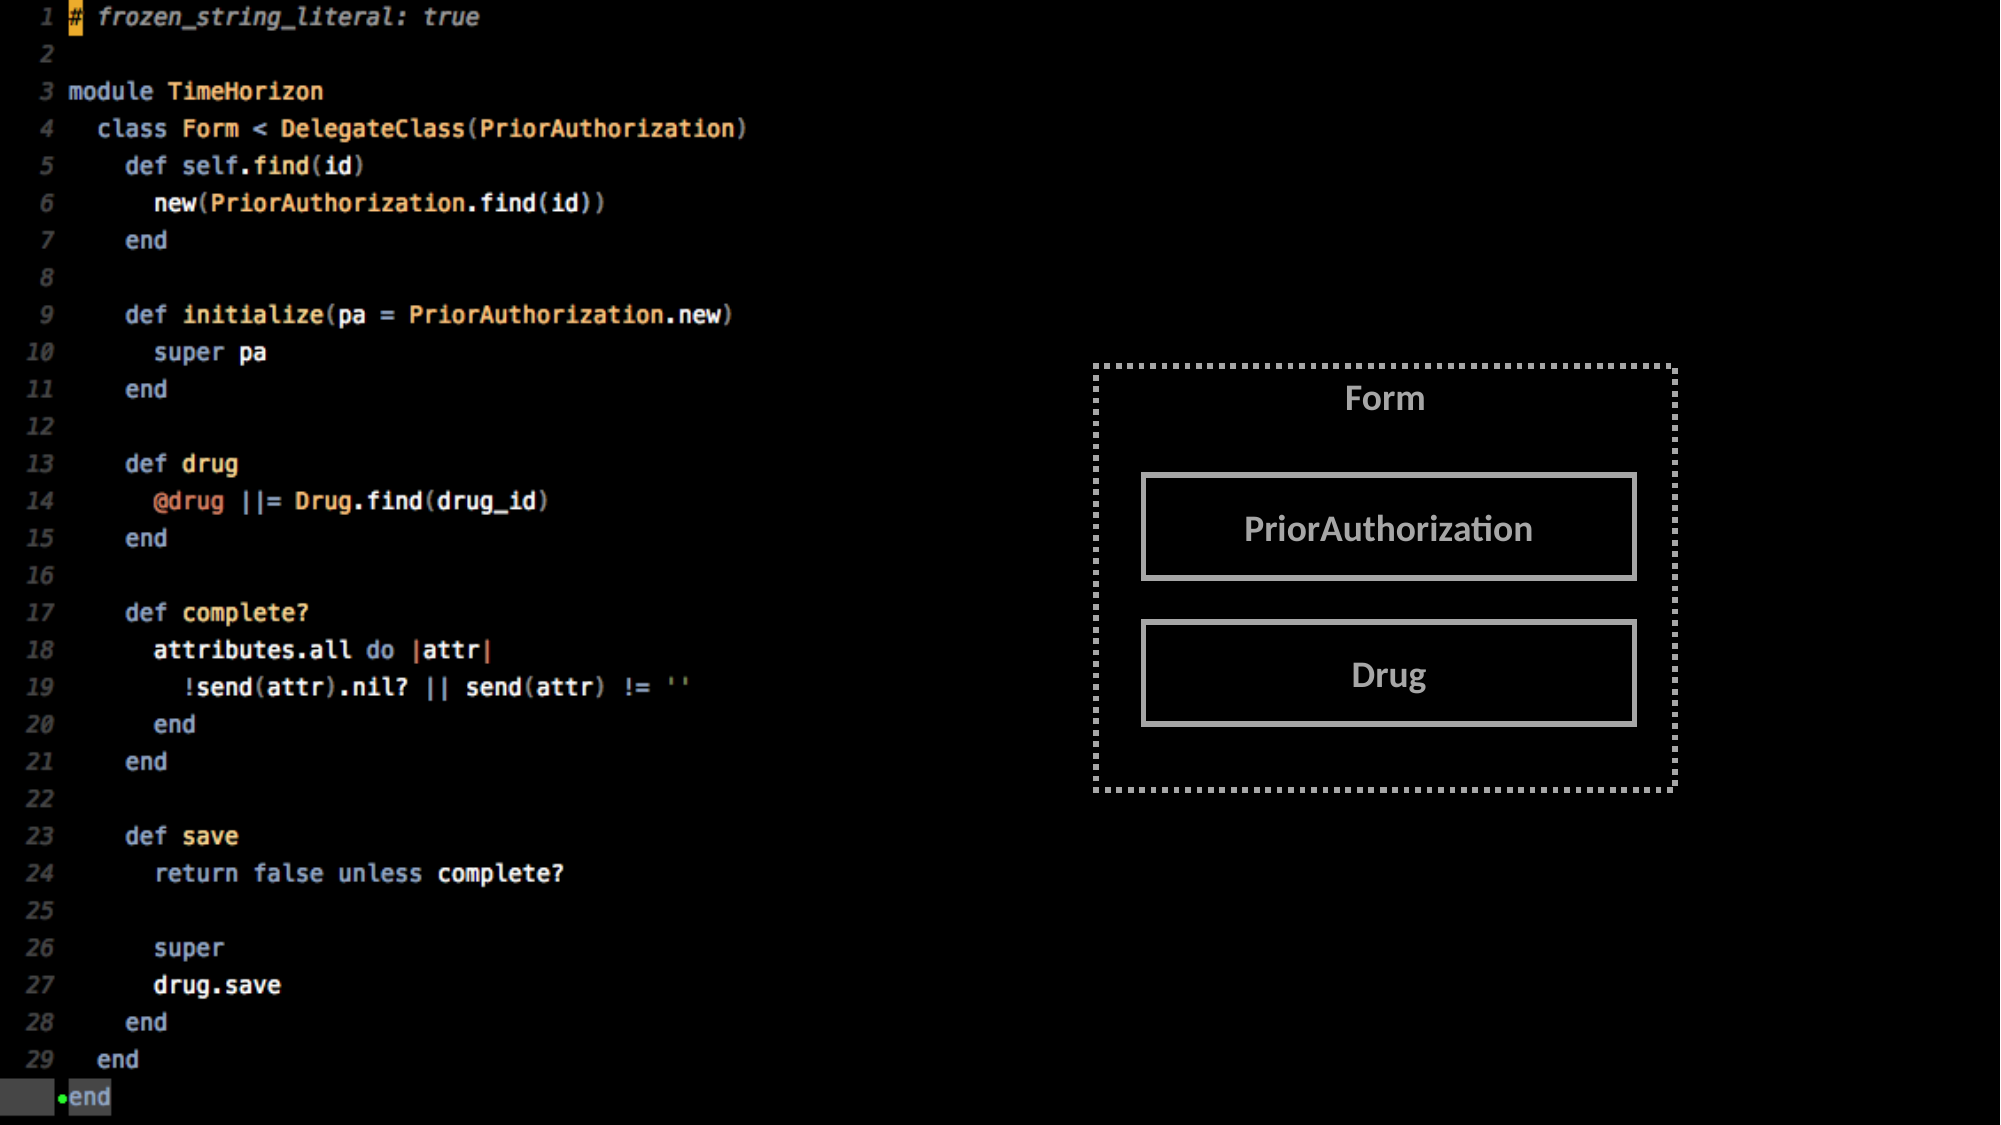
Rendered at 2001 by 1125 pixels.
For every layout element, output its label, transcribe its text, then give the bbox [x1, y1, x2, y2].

text_box PriorAuthorization [1142, 474, 1636, 579]
picture [0, 0, 831, 1125]
text_box Drug [1142, 621, 1636, 725]
text_box Form [1095, 365, 1676, 791]
